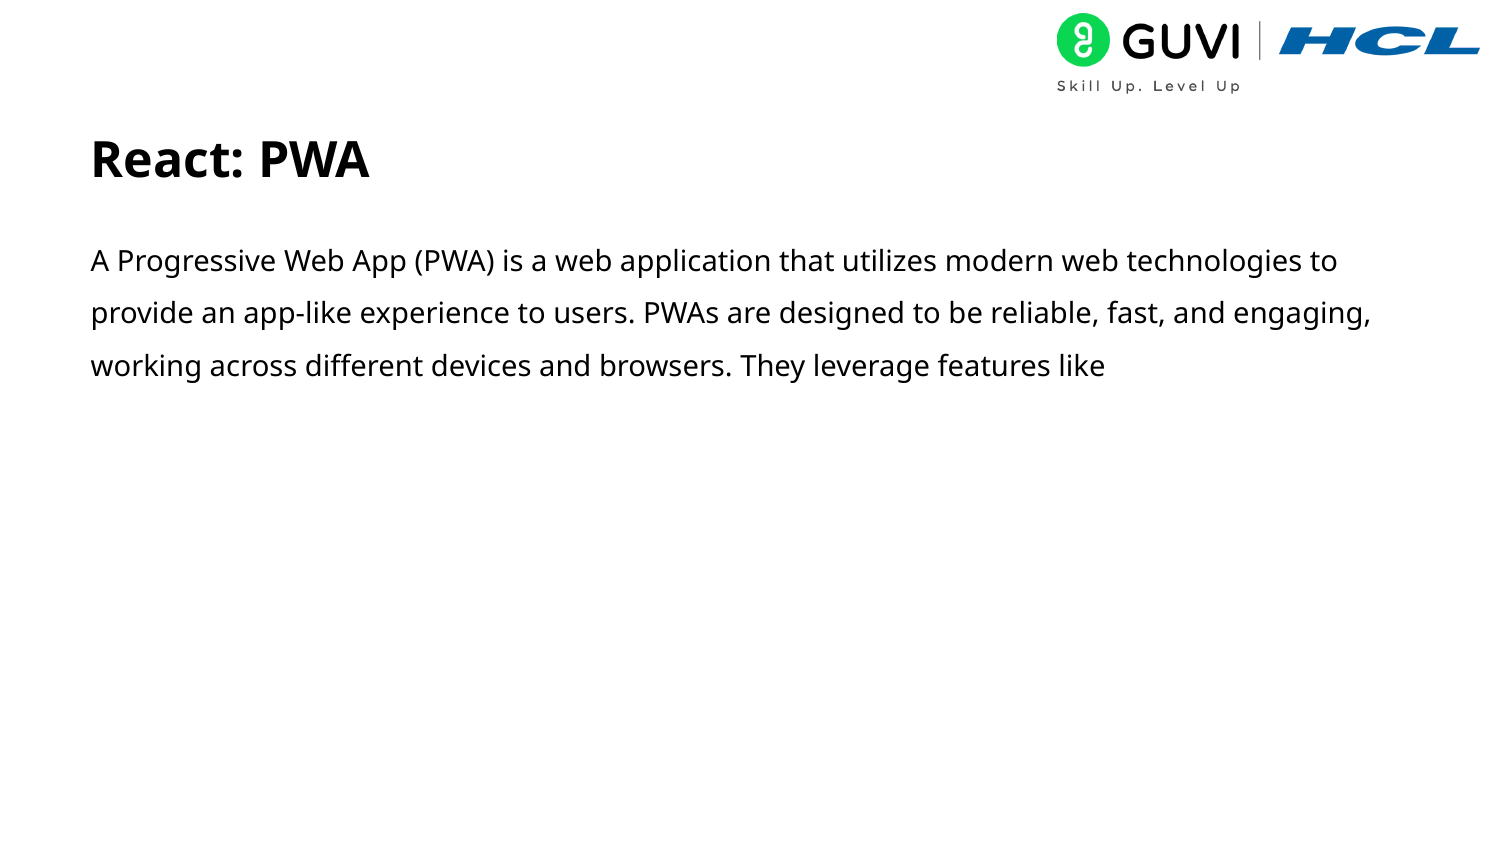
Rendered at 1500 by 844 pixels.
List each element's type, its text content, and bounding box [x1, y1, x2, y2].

title React: PWA [75, 112, 1424, 209]
text_box A Progressive Web App (PWA) is a web application that utilizes modern web technologies to provide an app-like experience to users. PWAs are designed to be reliable, fast, and engaging, working across different devices and browsers. They leverage features like [75, 209, 1425, 397]
picture [1057, 13, 1480, 102]
